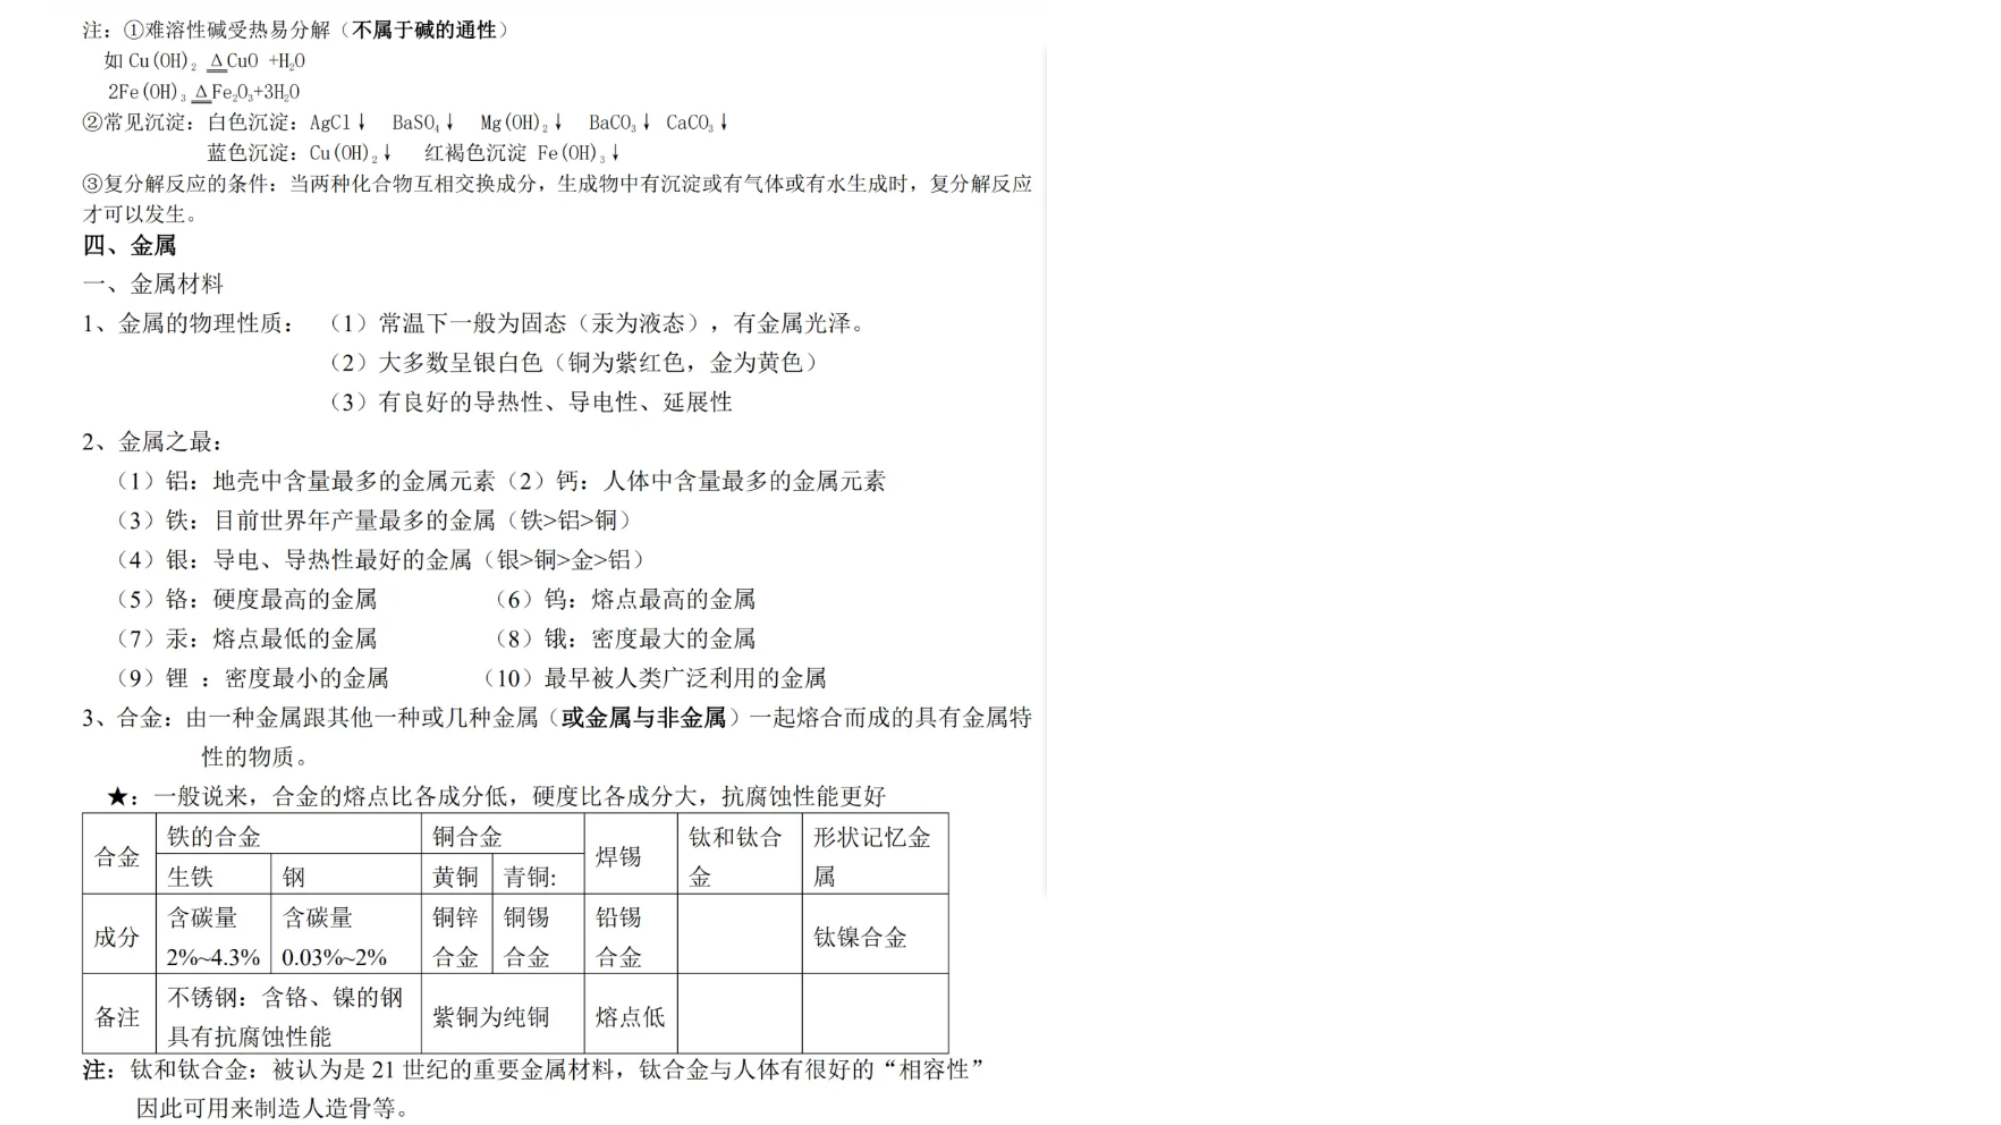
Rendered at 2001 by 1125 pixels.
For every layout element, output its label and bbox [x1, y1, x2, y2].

picture [48, 0, 1047, 1125]
